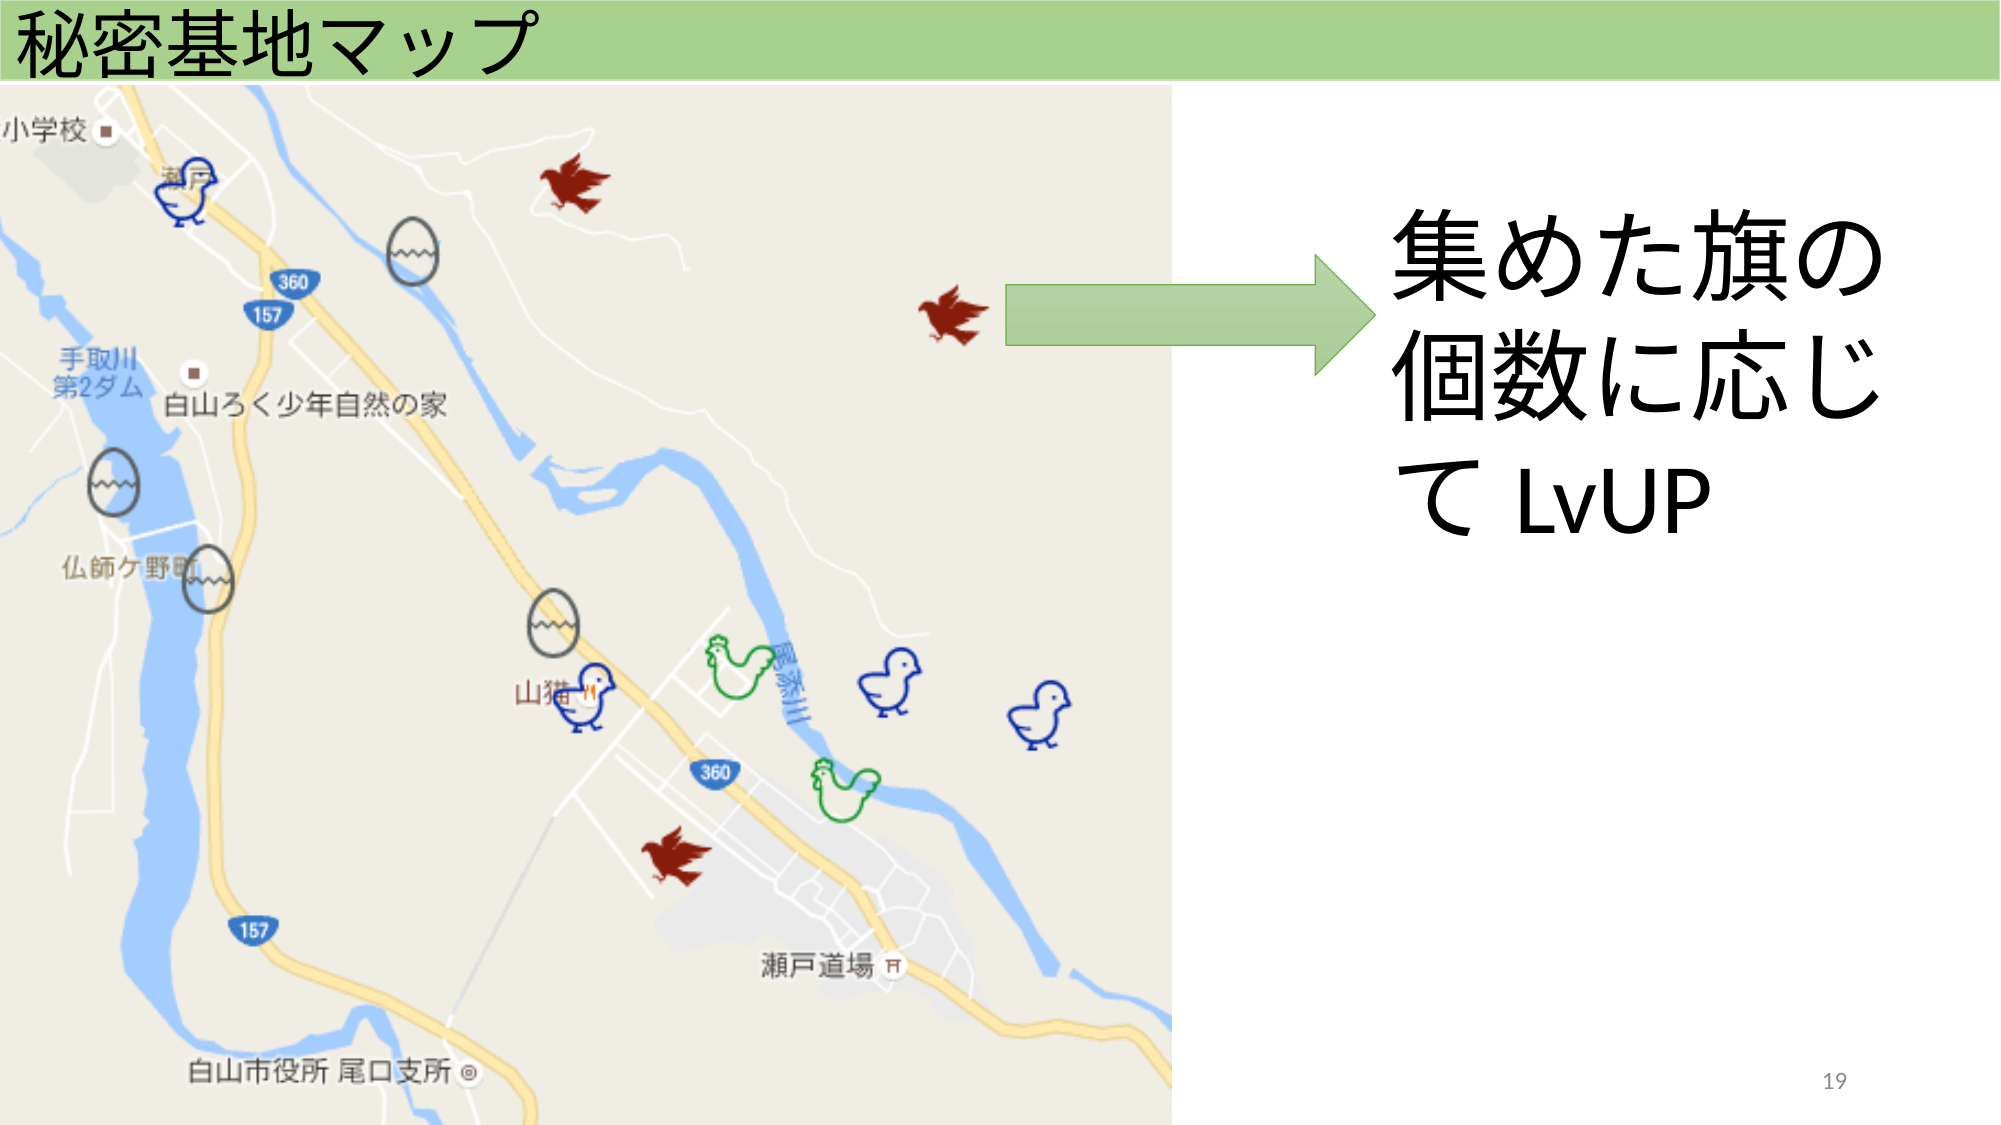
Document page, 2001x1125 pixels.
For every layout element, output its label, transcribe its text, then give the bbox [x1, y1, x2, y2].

text_box 集めた旗の個数に応じてLvUP [1375, 186, 1970, 561]
slide_number 19 [1412, 1056, 1863, 1103]
list 秘密基地マップ [0, 0, 1097, 83]
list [0, 85, 1172, 1125]
text_box [1172, 253, 1375, 377]
